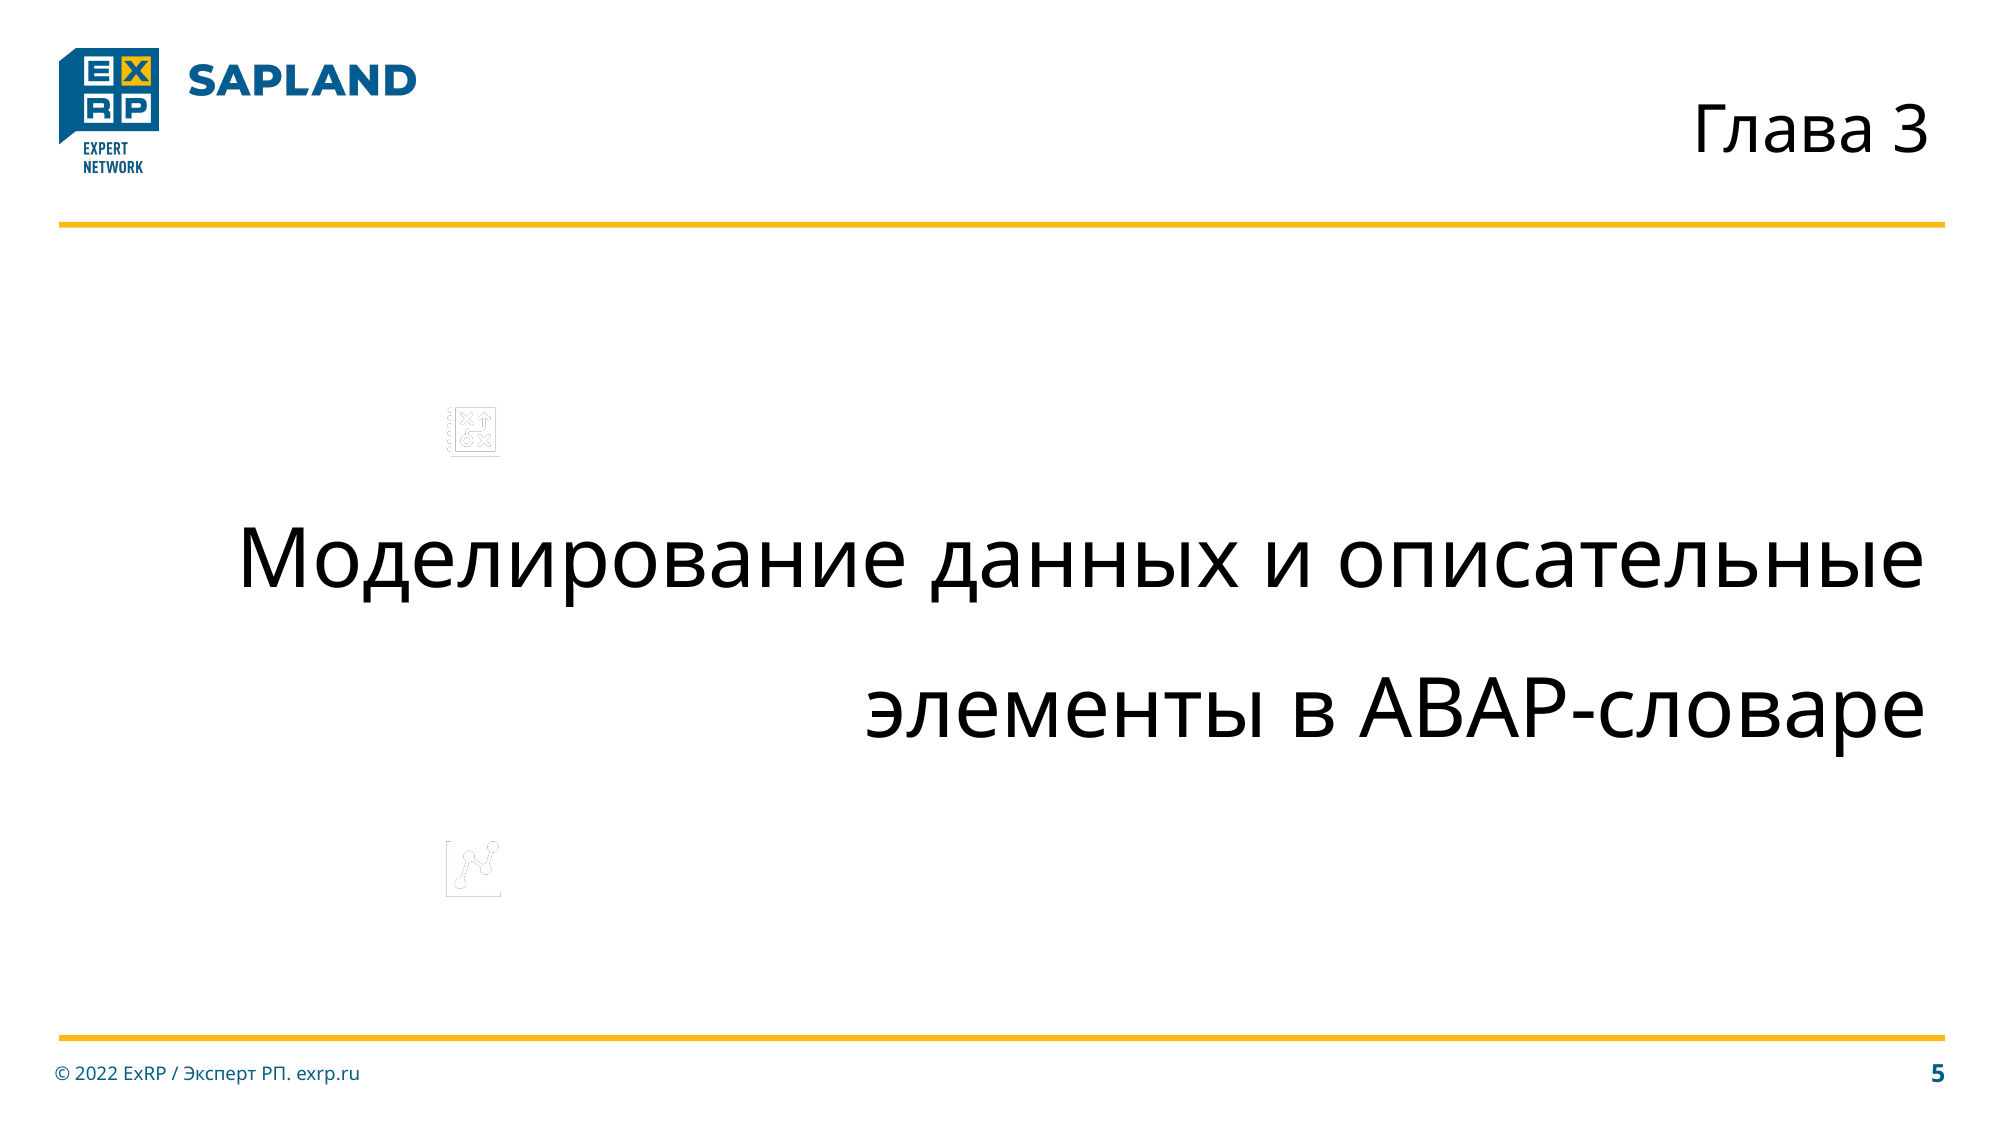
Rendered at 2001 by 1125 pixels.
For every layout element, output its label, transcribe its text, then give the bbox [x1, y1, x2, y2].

title Моделирование данных и описательные элементы в ABAP-словаре [123, 454, 1944, 763]
picture [435, 391, 511, 467]
picture [189, 64, 416, 96]
picture [122, 94, 150, 122]
picture [59, 132, 159, 173]
text_box Глава 3 [1530, 94, 2000, 175]
picture [122, 57, 150, 85]
picture [435, 831, 511, 907]
picture [85, 57, 113, 85]
picture [85, 94, 113, 122]
picture [59, 48, 74, 60]
footer © 2022 ExRP / Эксперт РП. exrp.ru [39, 1042, 468, 1103]
slide_number 5 [1862, 1044, 1961, 1105]
picture [104, 163, 108, 173]
